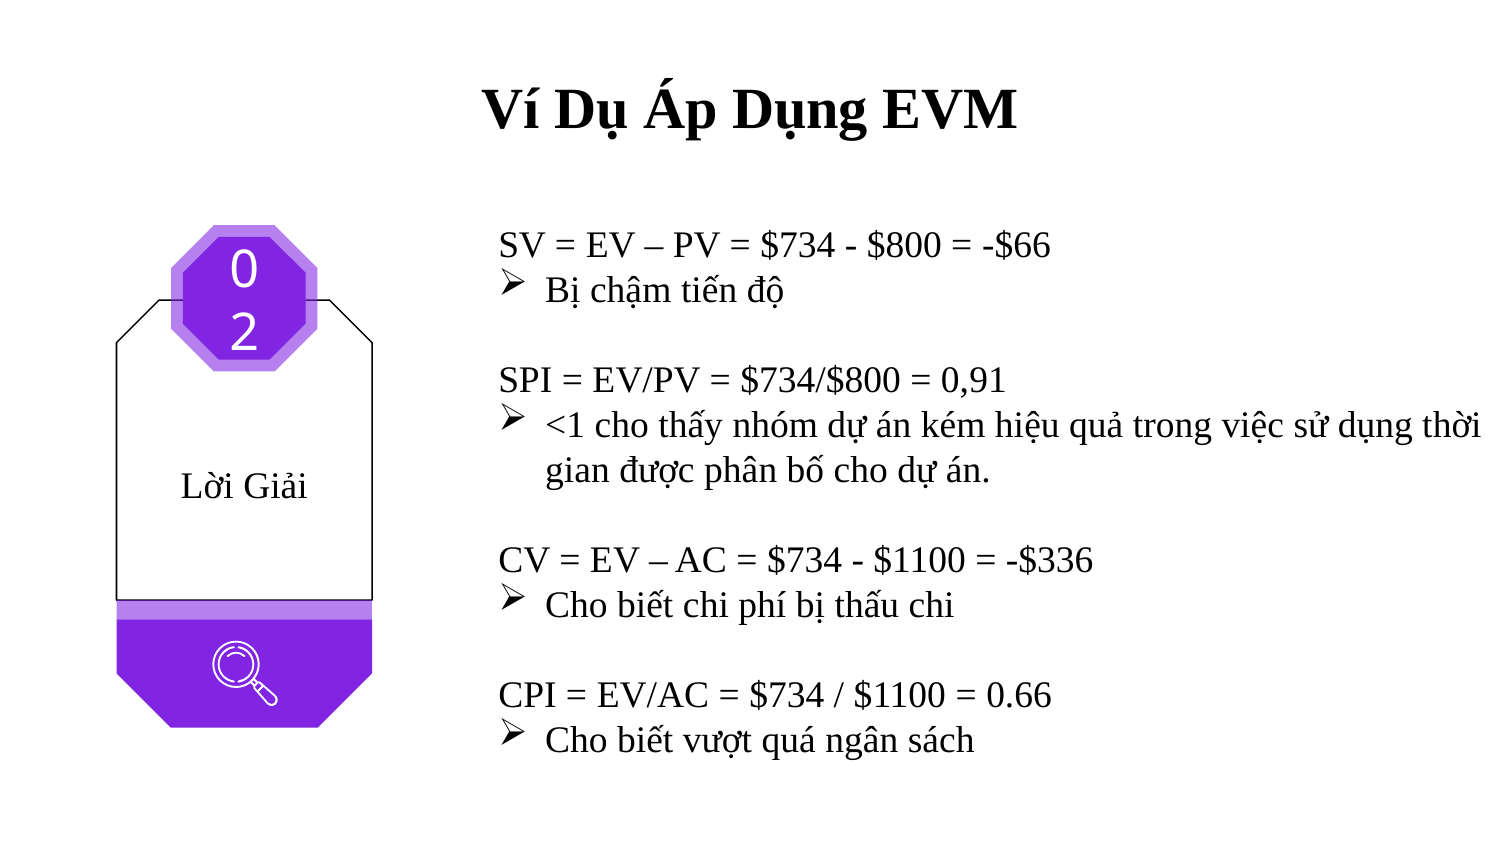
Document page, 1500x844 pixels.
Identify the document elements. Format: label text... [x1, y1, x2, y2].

title Ví Dụ Áp Dụng EVM [116, 66, 1384, 145]
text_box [116, 224, 373, 728]
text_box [209, 640, 279, 707]
text_box SV = EV – PV = $734 - $800 = -$66 Bị chậm tiến độ SPI = EV/PV = $734/$800 = 0,91 <1 cho thấy nhóm dự án kém hiệu quả trong việc sử dụng thời gian được phân bố cho dự án. CV = EV – AC = $734 - $1100 = -$336 Cho biết chi phí bị thấu chi CPI = EV/AC = $734 / $1100 = 0.66 Cho biết vượt quá ngân sách [483, 212, 1500, 812]
